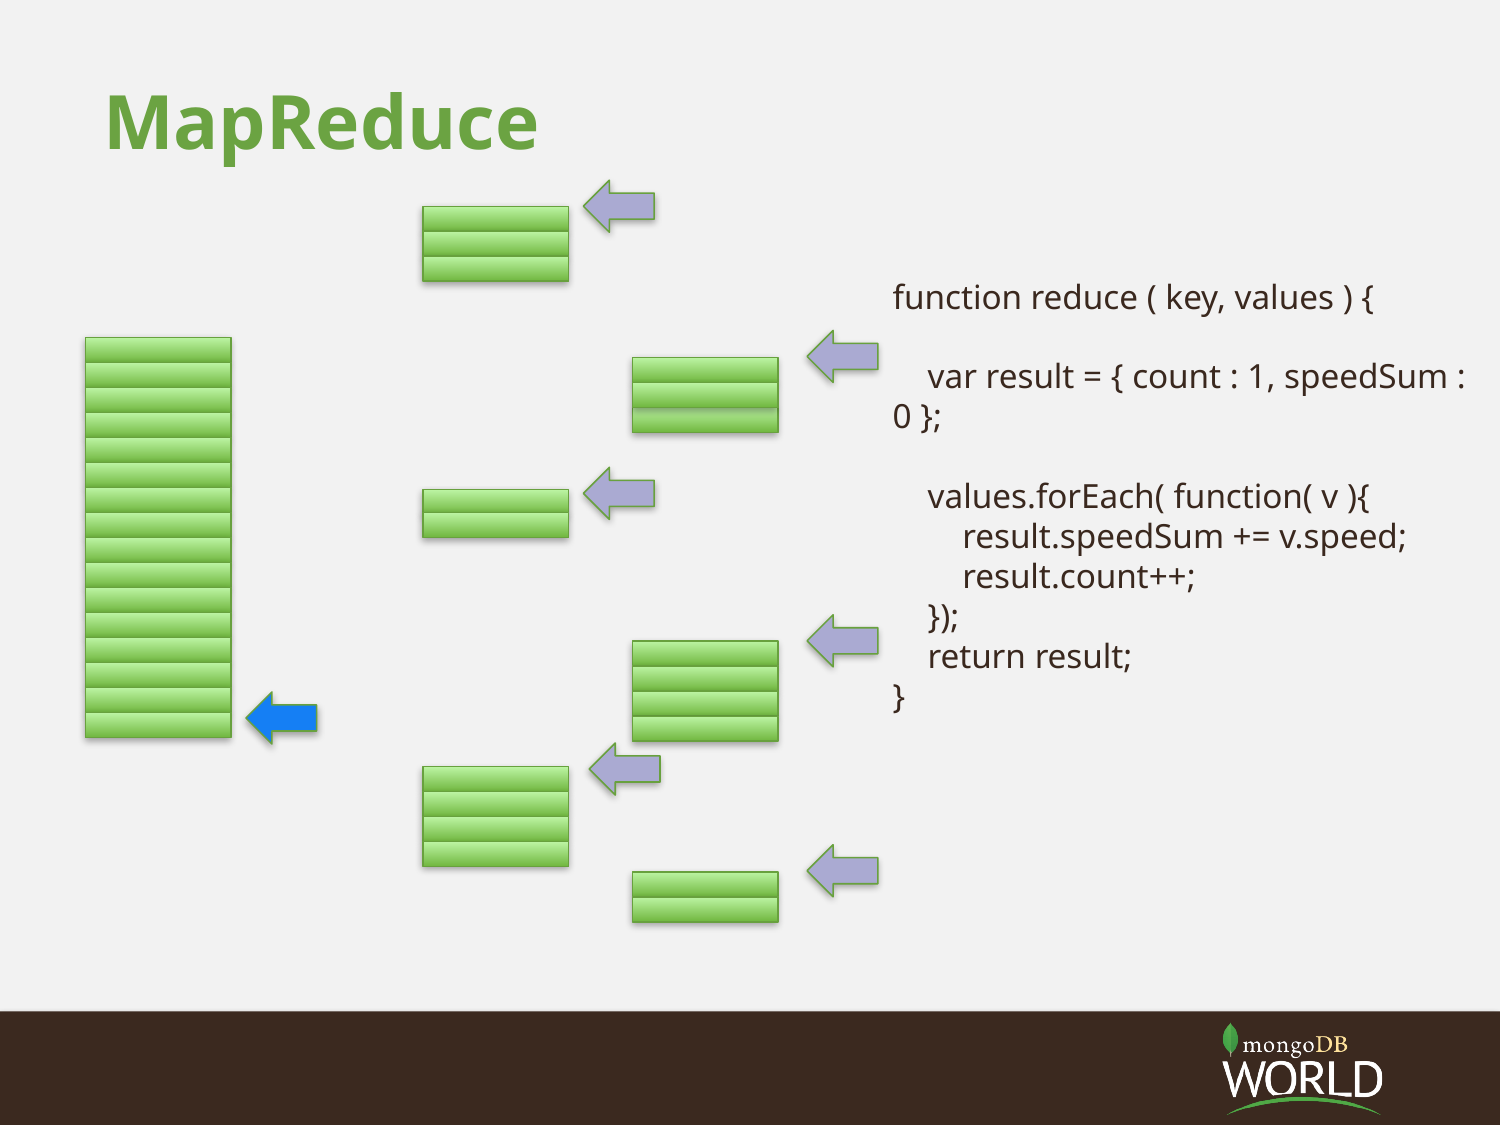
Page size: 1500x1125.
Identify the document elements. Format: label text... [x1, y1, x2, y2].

text_box [806, 329, 877, 384]
text_box [422, 206, 569, 230]
text_box [85, 662, 232, 687]
text_box [588, 742, 661, 796]
text_box [632, 415, 779, 433]
text_box [85, 437, 232, 462]
text_box [806, 844, 879, 898]
text_box function reduce ( key, values ) { var result = { count : 1, speedSum : 0 }; values.forEach( function( v ){ result.speedSum += v.speed; result.count++; }); return result; } [877, 268, 1500, 723]
text_box [632, 665, 779, 690]
text_box [85, 637, 232, 662]
text_box [422, 791, 569, 816]
text_box [422, 255, 569, 282]
text_box [85, 487, 232, 512]
text_box [632, 382, 779, 408]
text_box [422, 489, 569, 511]
text_box [632, 690, 779, 716]
text_box [422, 512, 569, 538]
text_box [245, 691, 318, 745]
text_box [422, 230, 569, 255]
text_box [85, 337, 232, 362]
text_box [85, 687, 232, 712]
text_box [85, 712, 232, 738]
text_box [632, 716, 779, 742]
text_box [632, 896, 779, 923]
text_box [632, 357, 779, 382]
text_box [85, 537, 232, 562]
text_box [85, 587, 232, 612]
text_box [582, 466, 655, 521]
text_box [85, 512, 232, 537]
text_box [85, 612, 232, 637]
text_box [85, 362, 232, 387]
text_box [632, 871, 779, 896]
text_box [582, 179, 655, 233]
text_box [85, 562, 232, 587]
text_box [422, 816, 569, 841]
text_box [85, 462, 232, 487]
text_box [85, 412, 232, 437]
text_box [422, 841, 569, 867]
text_box [85, 387, 232, 412]
text_box [806, 614, 877, 668]
title MapReduce [103, 55, 1399, 195]
text_box [632, 640, 779, 665]
text_box [422, 766, 569, 791]
